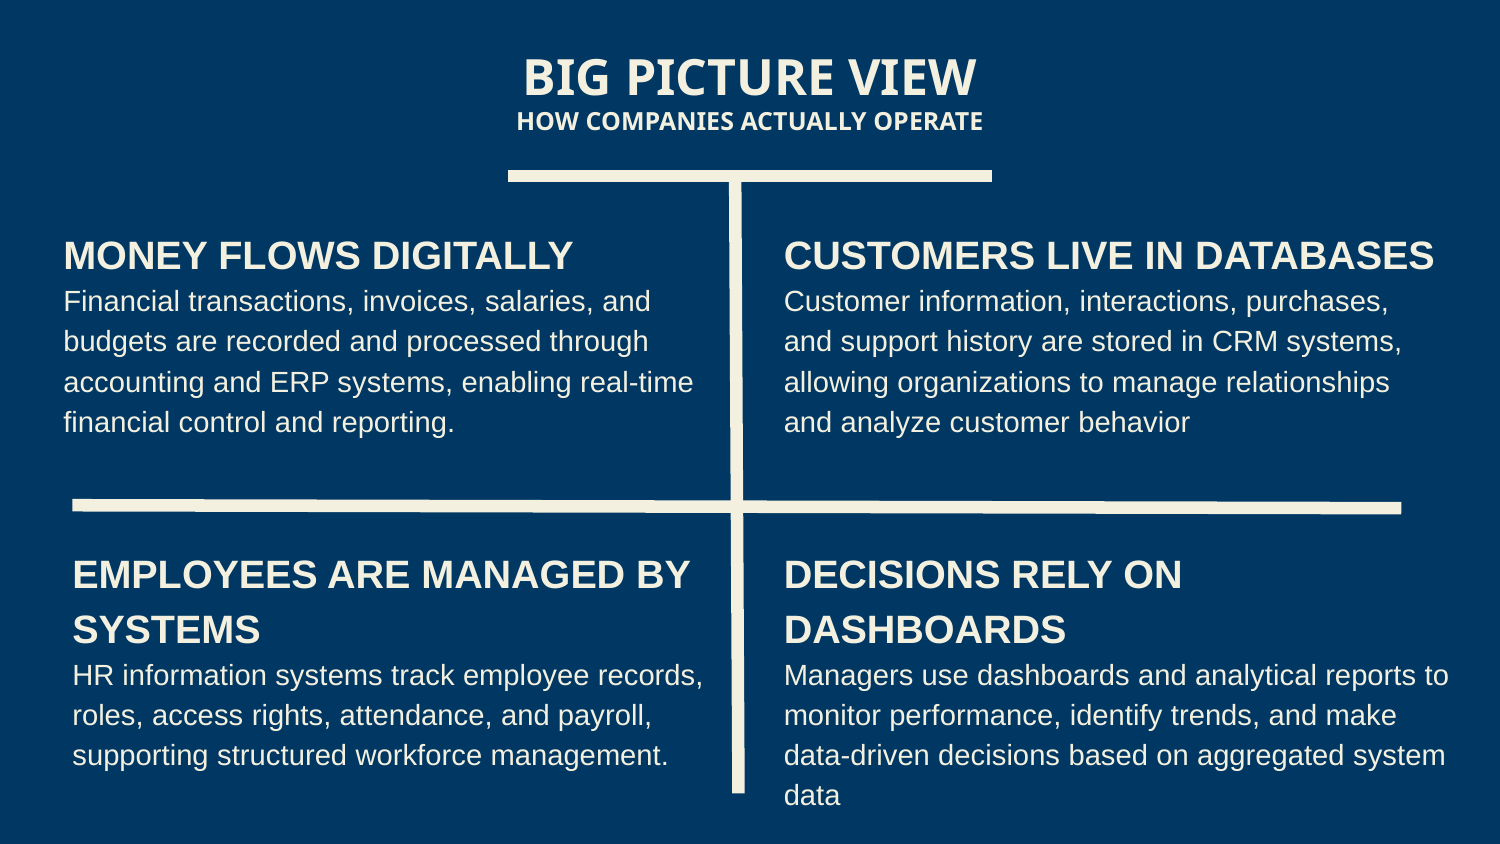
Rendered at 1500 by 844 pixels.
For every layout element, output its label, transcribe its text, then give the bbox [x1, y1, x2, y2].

text_box EMPLOYEES ARE MANAGED BY SYSTEMS HR information systems track employee records, roles, access rights, attendance, and payroll, supporting structured workforce management. [72, 541, 729, 772]
text_box MONEY FLOWS DIGITALLY Financial transactions, invoices, salaries, and budgets are recorded and processed through accounting and ERP systems, enabling real-time financial control and reporting. [63, 222, 710, 438]
text_box BIG PICTURE VIEW HOW COMPANIES ACTUALLY OPERATE [72, 45, 1428, 191]
text_box DECISIONS RELY ON DASHBOARDS Managers use dashboards and analytical reports to monitor performance, identify trends, and make data-driven decisions based on aggregated system data [783, 541, 1460, 812]
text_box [734, 180, 739, 794]
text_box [72, 504, 729, 509]
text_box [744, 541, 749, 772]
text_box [744, 504, 1402, 509]
text_box CUSTOMERS LIVE IN DATABASES Customer information, interactions, purchases, and support history are stored in CRM systems, allowing organizations to manage relationships and analyze customer behavior [783, 222, 1439, 438]
